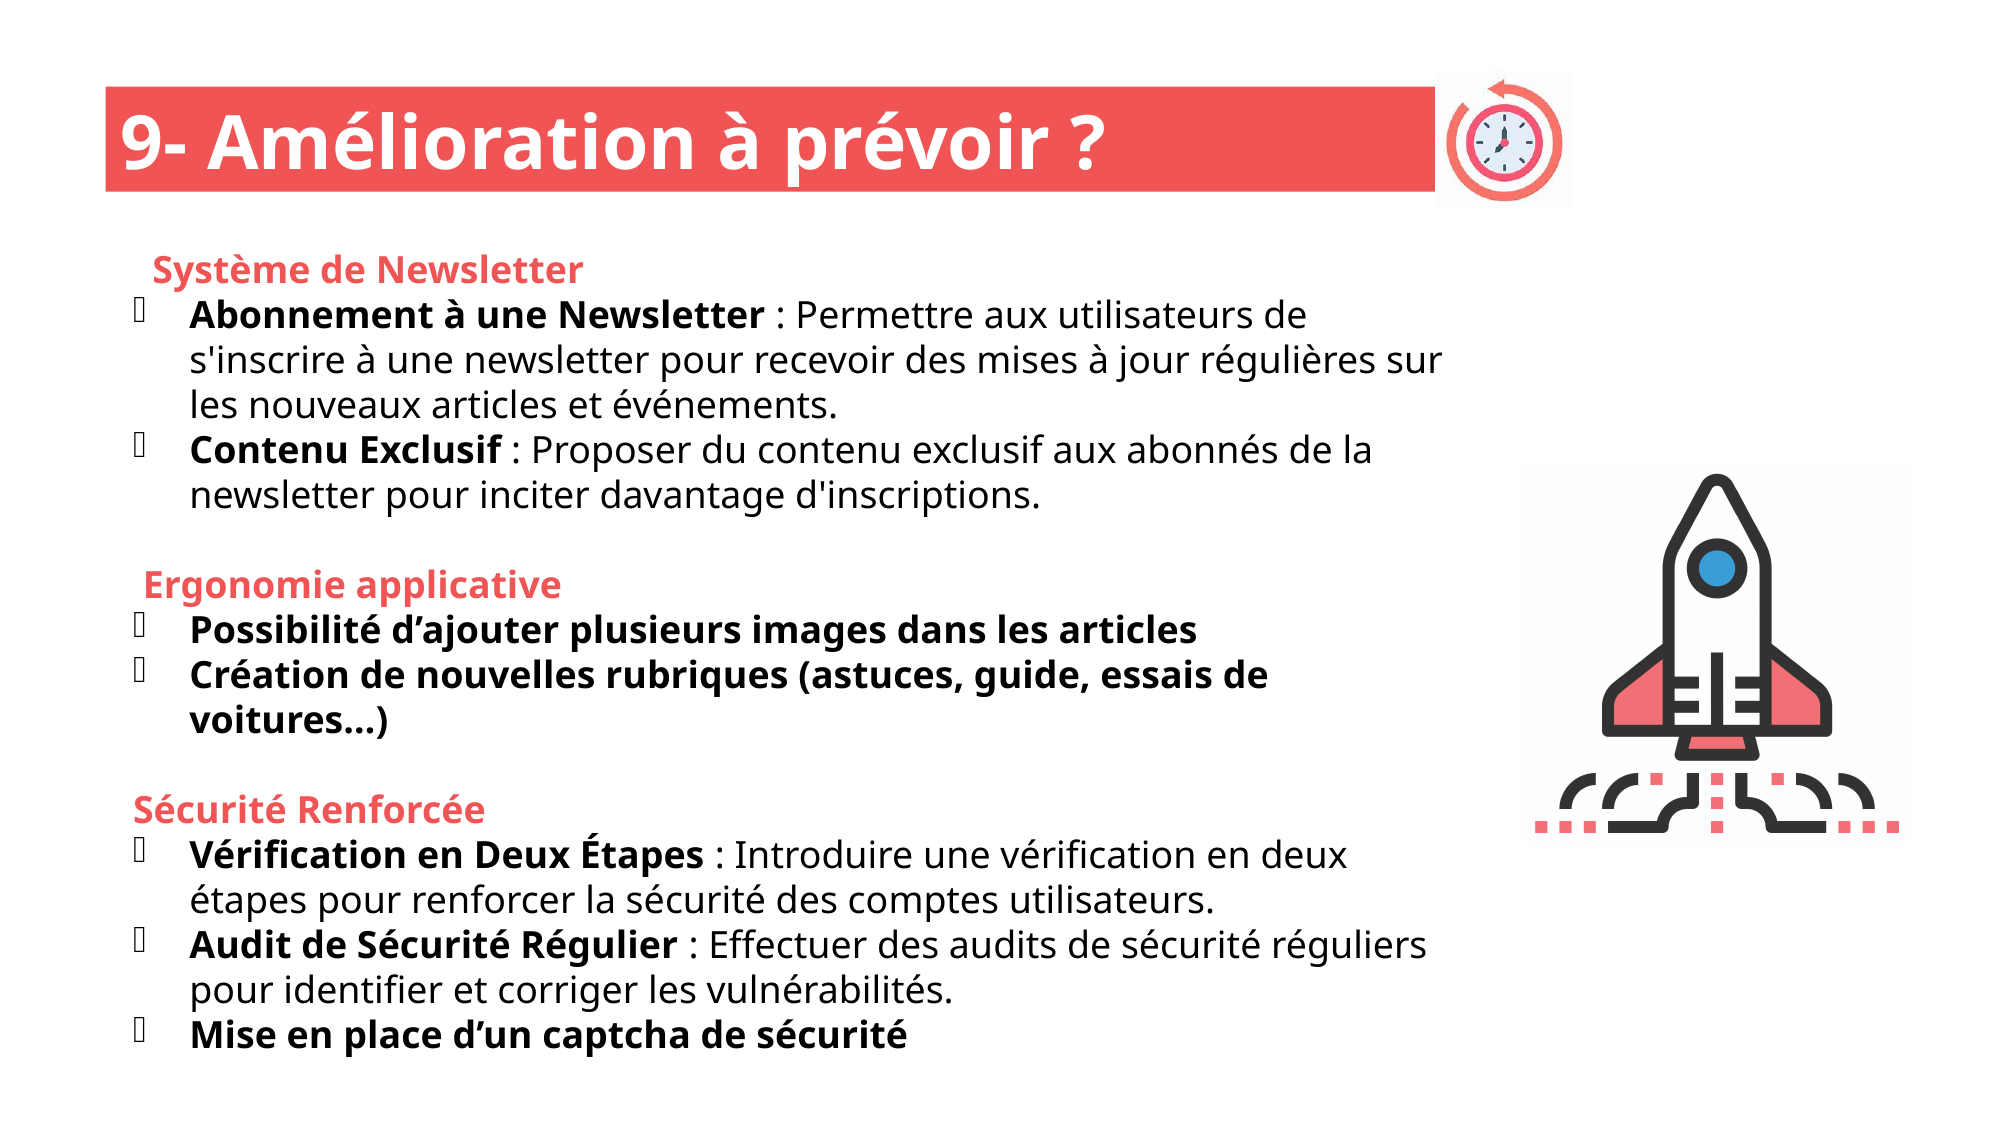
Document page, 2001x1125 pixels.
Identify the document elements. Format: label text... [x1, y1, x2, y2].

picture [1435, 70, 1573, 209]
picture [1522, 460, 1911, 845]
text_box 9- Amélioration à prévoir ? [105, 86, 1435, 192]
text_box Système de Newsletter Abonnement à une Newsletter : Permettre aux utilisateurs de s'inscrire à une newsletter pour recevoir des mises à jour régulières sur les nouveaux articles et événements. Contenu Exclusif : Proposer du contenu exclusif aux abonnés de la newsletter pour inciter davantage d'inscriptions. Ergonomie applicative Possibilité d’ajouter plusieurs images dans les articles Création de nouvelles rubriques (astuces, guide, essais de voitures…) Sécurité Renforcée Vérification en Deux Étapes : Introduire une vérification en deux étapes pour renforcer la sécurité des comptes utilisateurs. Audit de Sécurité Régulier : Effectuer des audits de sécurité réguliers pour identifier et corriger les vulnérabilités. Mise en place d’un captcha de sécurité [118, 193, 1485, 1064]
